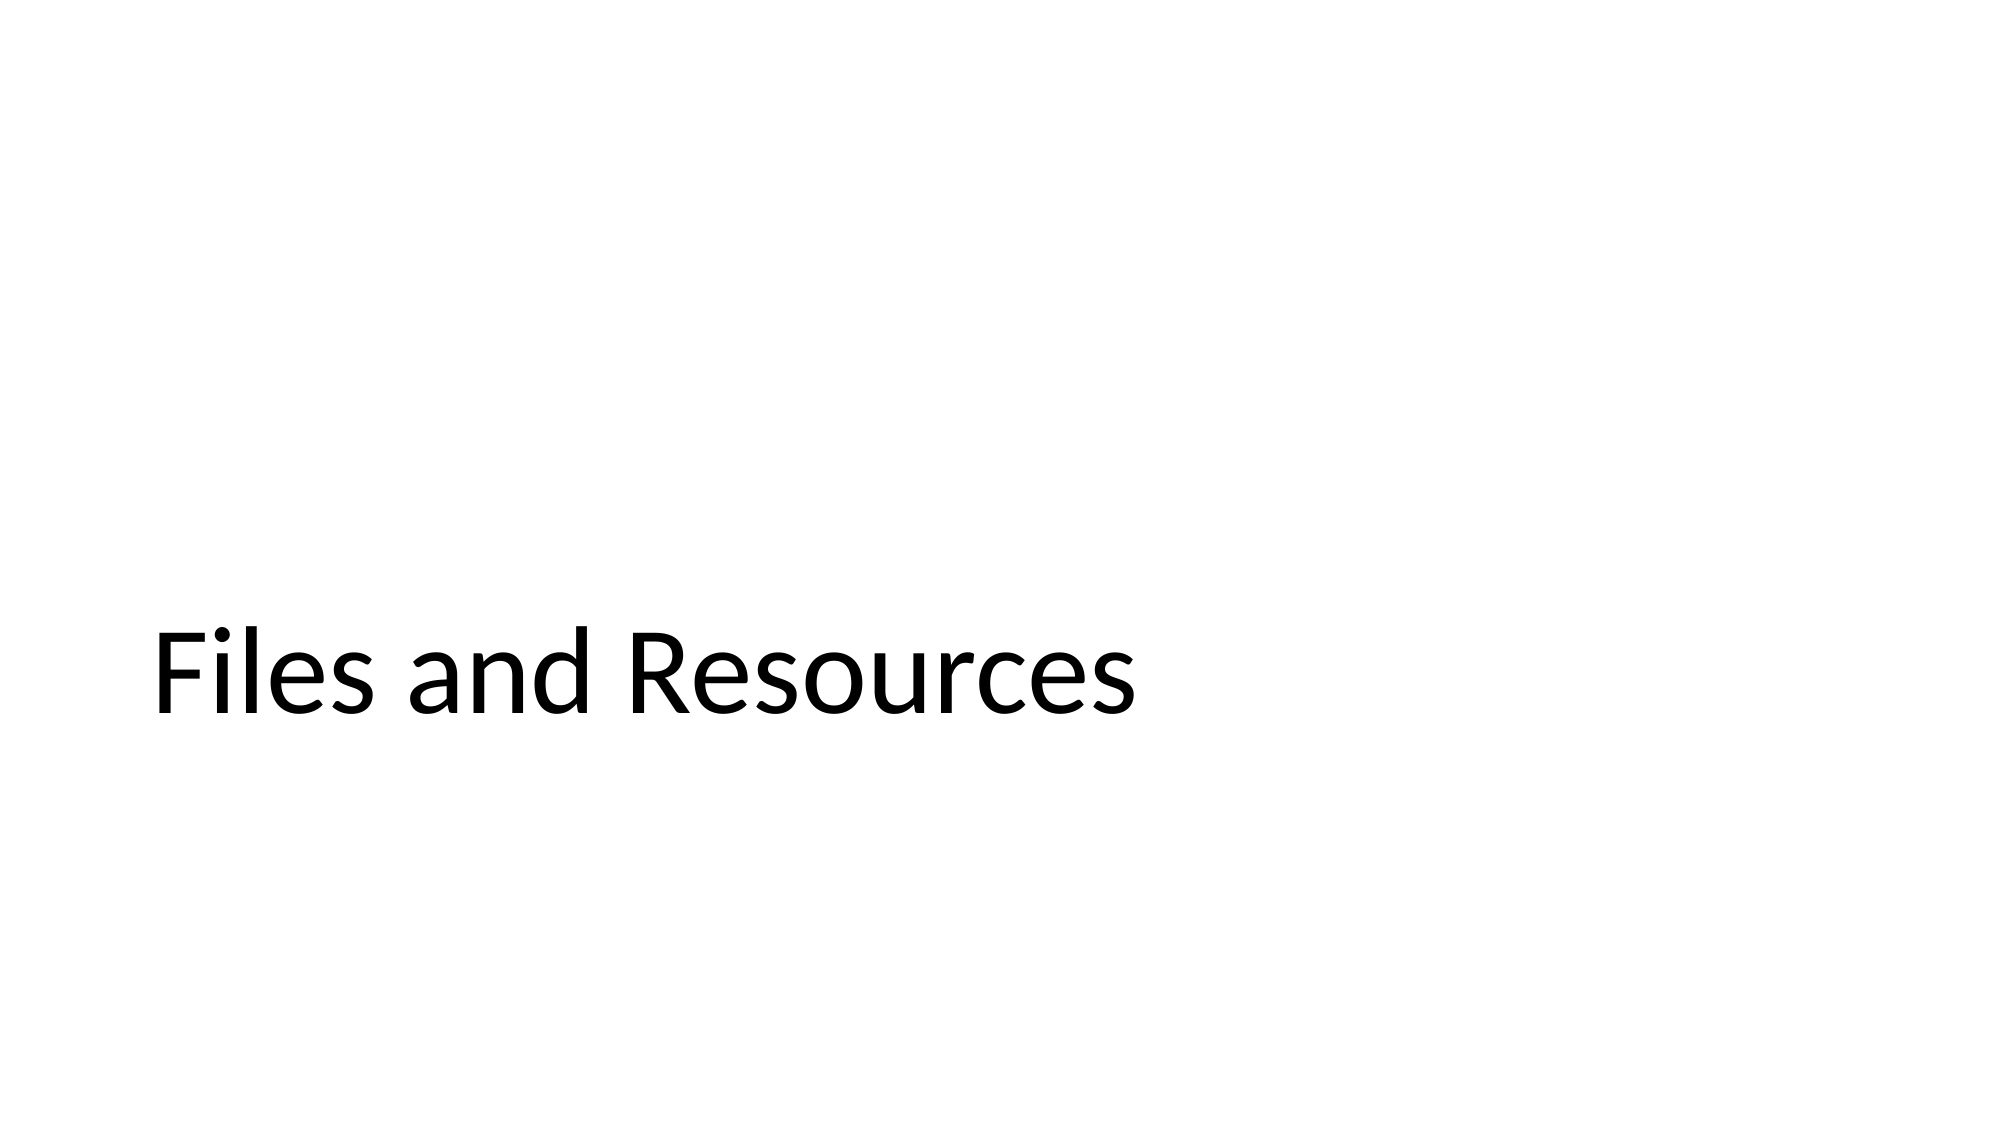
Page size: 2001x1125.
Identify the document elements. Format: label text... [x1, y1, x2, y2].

title Files and Resources [136, 280, 1862, 749]
